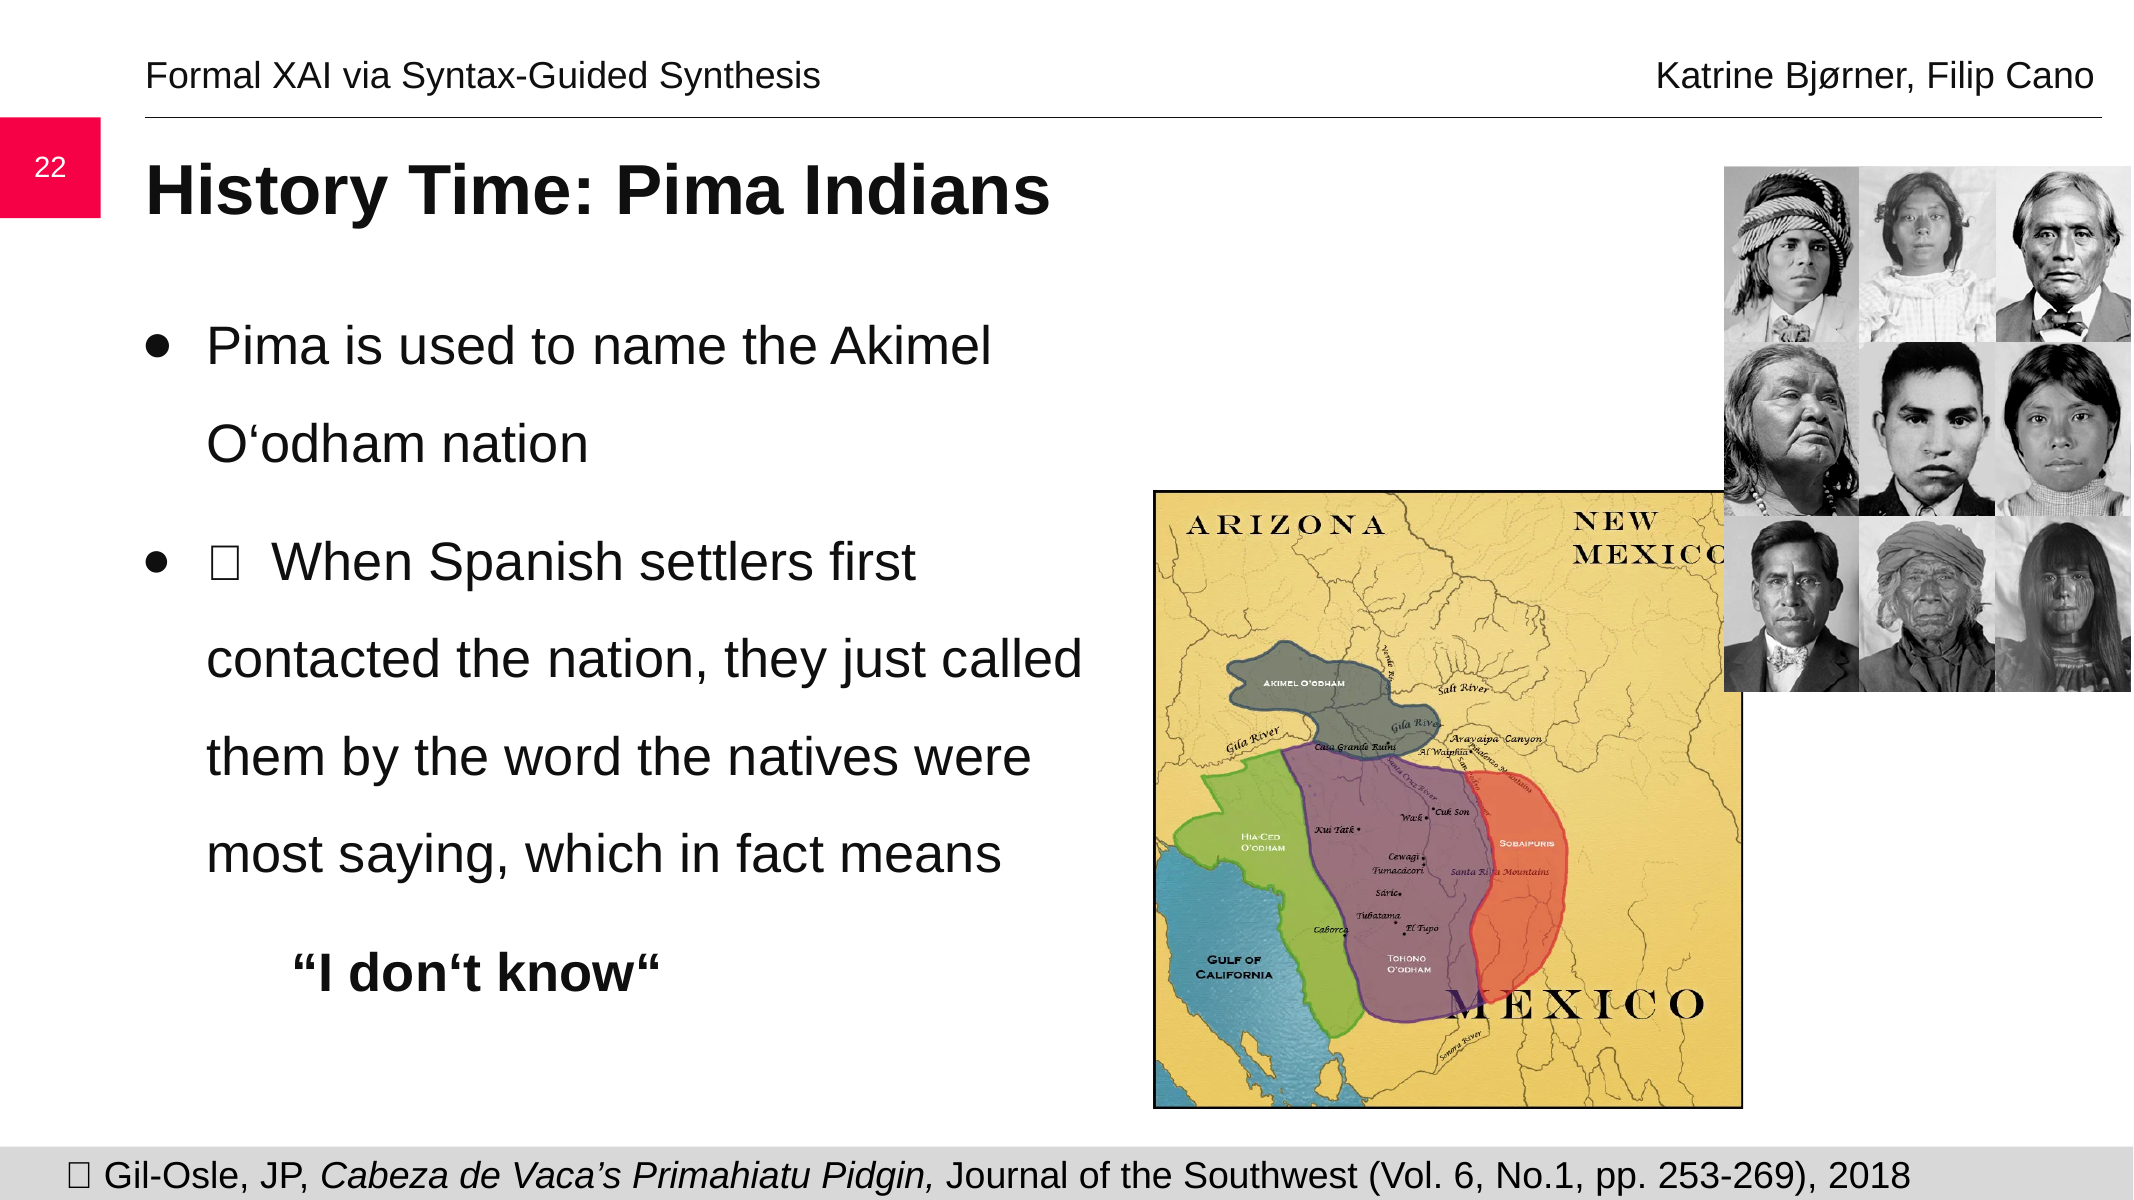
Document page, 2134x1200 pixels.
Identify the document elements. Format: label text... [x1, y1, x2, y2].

list Pima is used to name the Akimel O‘odham nation 📖 When Spanish settlers first contacted the nation, they just called them by the word the natives were most saying, which in fact means “I don‘t know“ [131, 278, 1127, 1074]
list Formal XAI via Syntax-Guided Synthesis Katrine Bjørner, Filip Cano [145, 54, 2116, 97]
picture [1152, 165, 2131, 1109]
text_box 📖 Gil-Osle, JP, Cabeza de Vaca’s Primahiatu Pidgin, Journal of the Southwest (Vol. 6, No.1, pp. 253-269), 2018 [50, 1143, 2041, 1200]
title History Time: Pima Indians [145, 143, 2104, 257]
slide_number 22 [0, 114, 101, 217]
